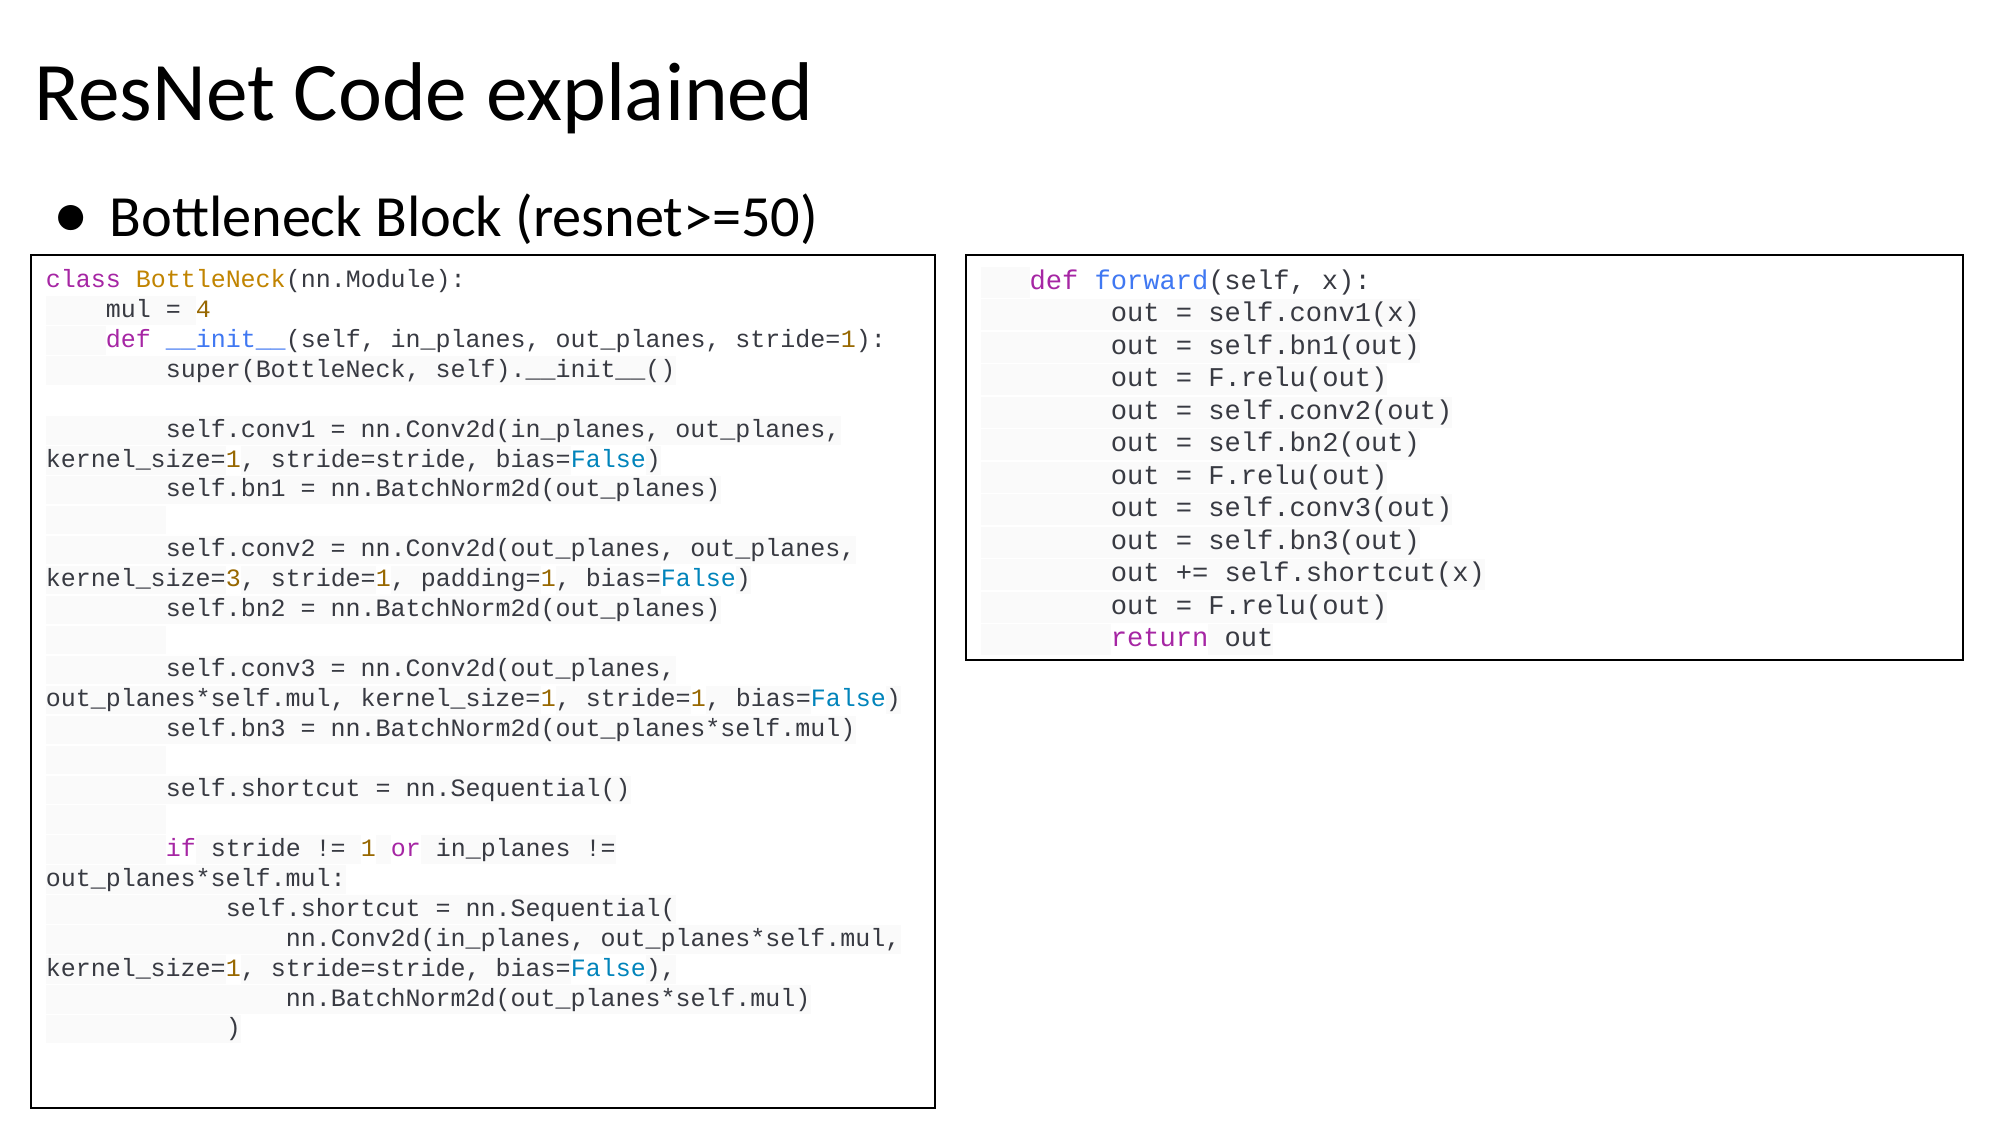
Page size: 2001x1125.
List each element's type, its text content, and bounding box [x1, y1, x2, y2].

list Bottleneck Block (resnet>=50) [19, 178, 1971, 1014]
title ResNet Code explained [19, 39, 1971, 148]
text_box class BottleNeck(nn.Module): mul = 4 def __init__(self, in_planes, out_planes, stride=1): super(BottleNeck, self).__init__() self.conv1 = nn.Conv2d(in_planes, out_planes, kernel_size=1, stride=stride, bias=False) self.bn1 = nn.BatchNorm2d(out_planes) self.conv2 = nn.Conv2d(out_planes, out_planes, kernel_size=3, stride=1, padding=1, bias=False) self.bn2 = nn.BatchNorm2d(out_planes) self.conv3 = nn.Conv2d(out_planes, out_planes*self.mul, kernel_size=1, stride=1, bias=False) self.bn3 = nn.BatchNorm2d(out_planes*self.mul) self.shortcut = nn.Sequential() if stride != 1 or in_planes != out_planes*self.mul: self.shortcut = nn.Sequential( nn.Conv2d(in_planes, out_planes*self.mul, kernel_size=1, stride=stride, bias=False), nn.BatchNorm2d(out_planes*self.mul) ) [30, 254, 935, 1109]
text_box def forward(self, x): out = self.conv1(x) out = self.bn1(out) out = F.relu(out) out = self.conv2(out) out = self.bn2(out) out = F.relu(out) out = self.conv3(out) out = self.bn3(out) out += self.shortcut(x) out = F.relu(out) return out [965, 254, 1964, 660]
